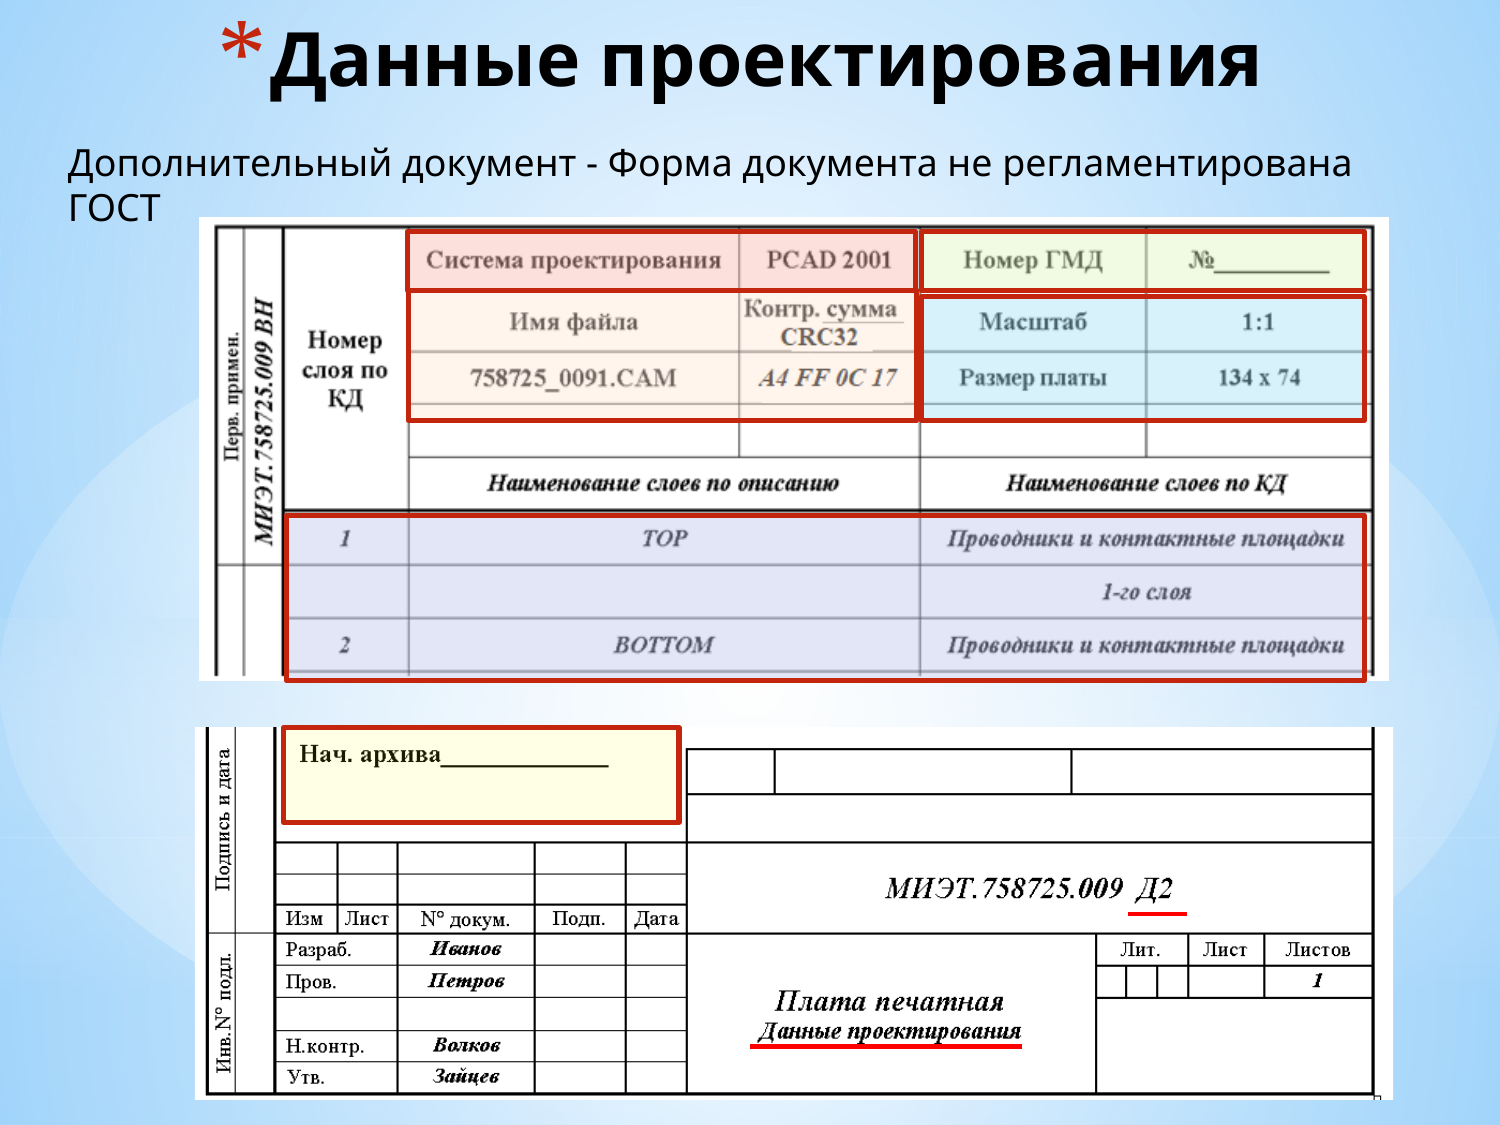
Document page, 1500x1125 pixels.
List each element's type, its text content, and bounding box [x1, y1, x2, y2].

title Данные проектирования [0, 4, 1483, 192]
text_box Дополнительный документ - Форма документа не регламентирована ГОСТ [53, 132, 1471, 237]
picture [194, 727, 1394, 1101]
picture [199, 217, 1389, 681]
